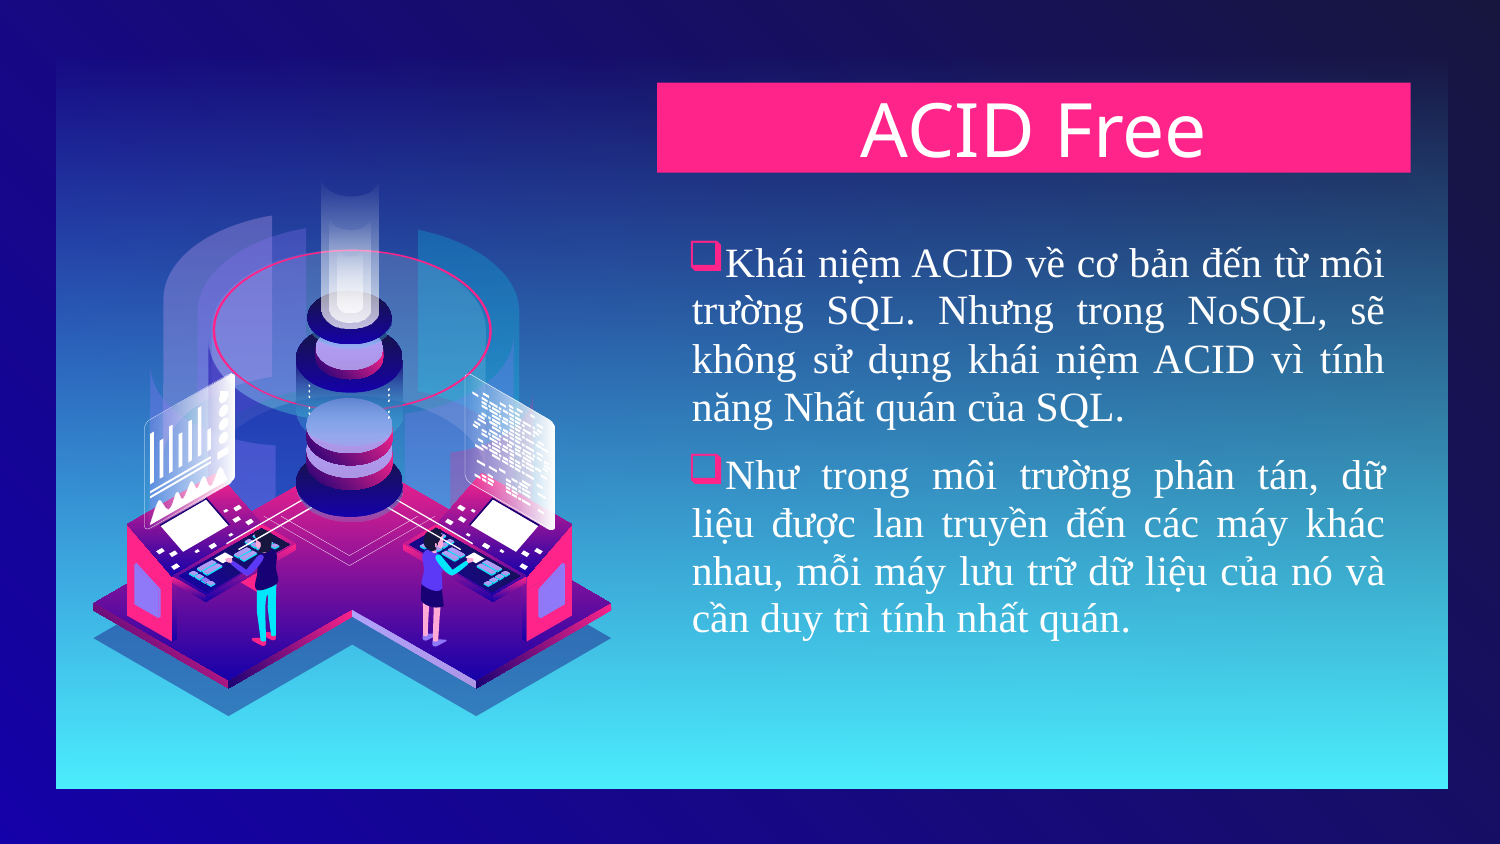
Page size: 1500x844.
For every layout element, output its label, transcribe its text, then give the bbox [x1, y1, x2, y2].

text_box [93, 178, 612, 717]
title ACID Free [657, 82, 1411, 173]
subtitle Khái niệm ACID về cơ bản đến từ môi trường SQL. Nhưng trong NoSQL, sẽ không sử dụng khái niệm ACID vì tính năng Nhất quán của SQL. Như trong môi trường phân tán, dữ liệu được lan truyền đến các máy khác nhau, mỗi máy lưu trữ dữ liệu của nó và cần duy trì tính nhất quán. [672, 173, 1401, 686]
